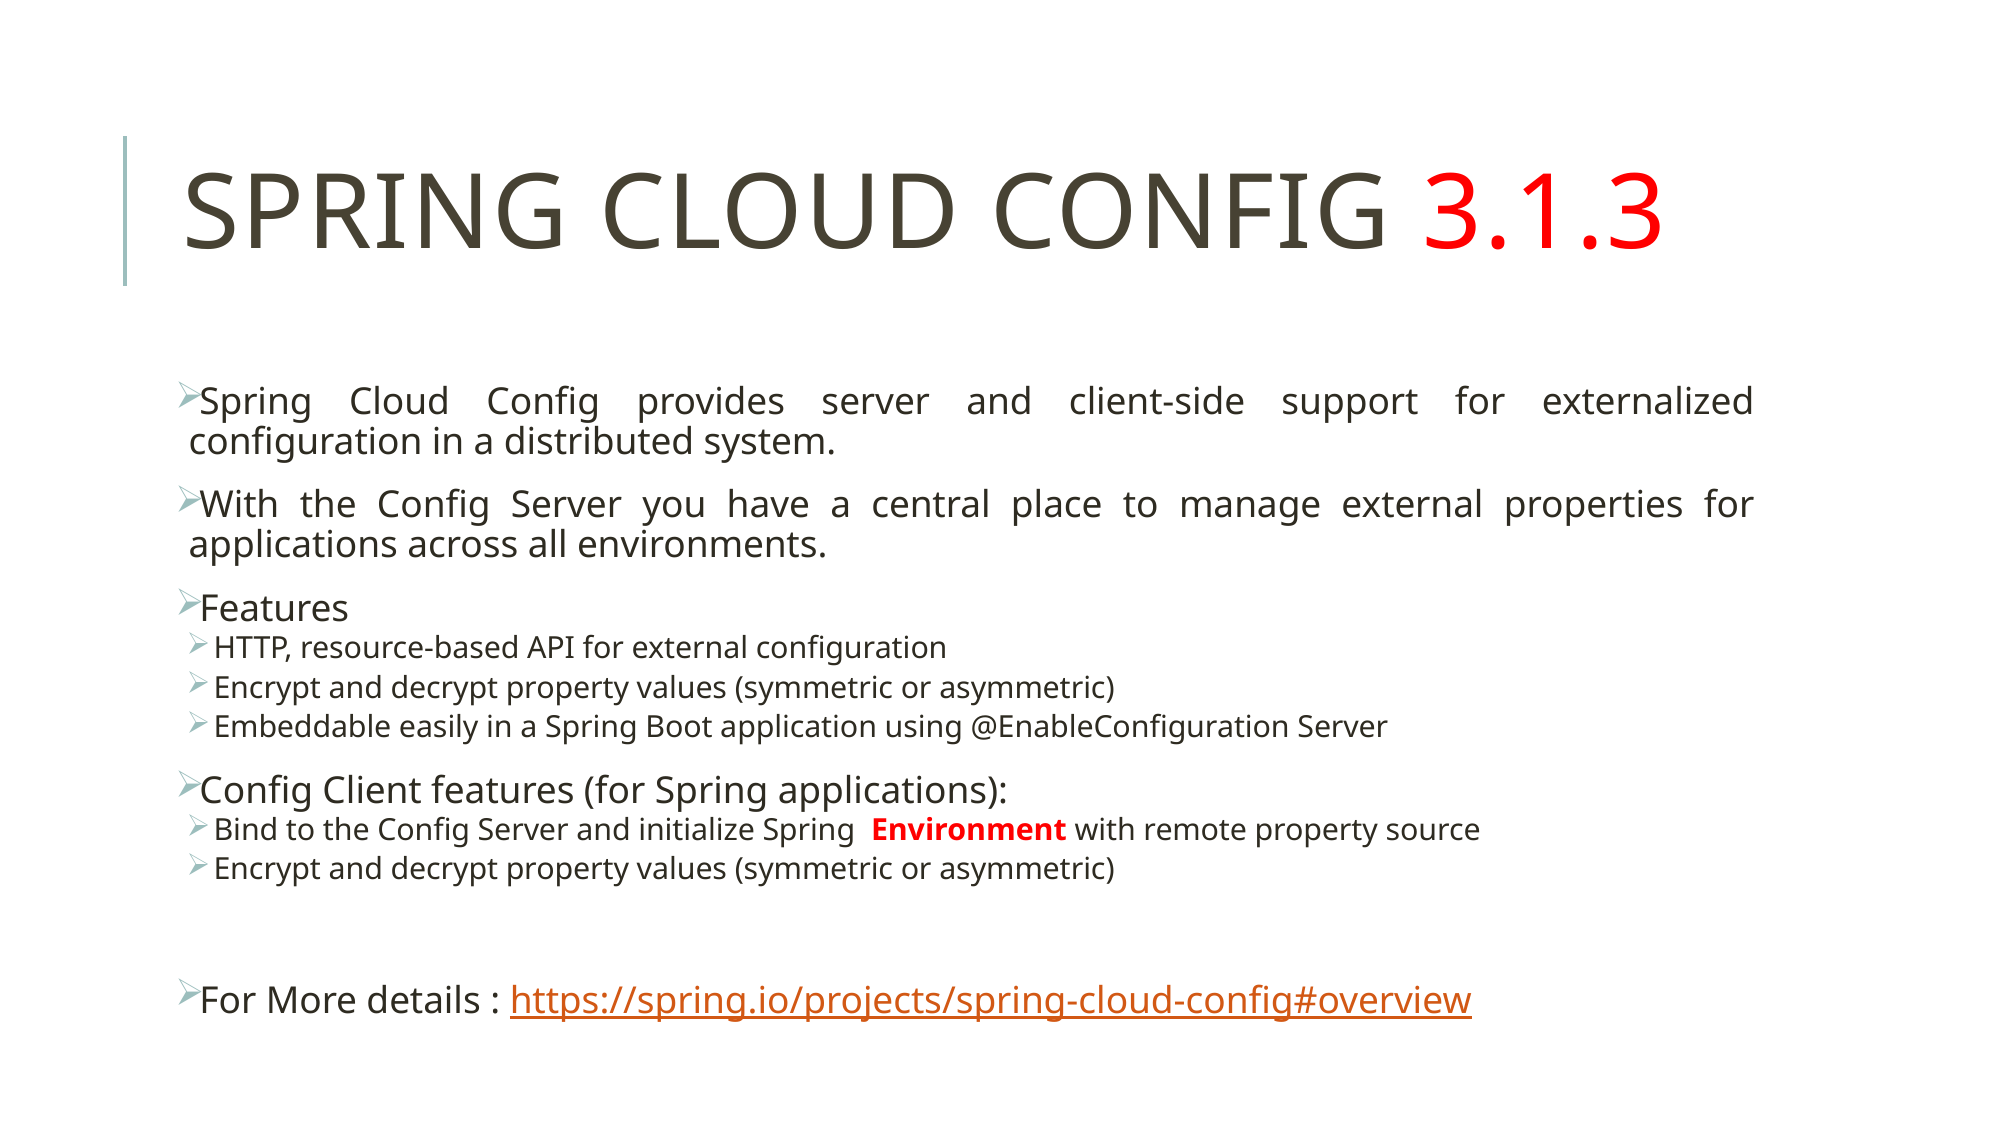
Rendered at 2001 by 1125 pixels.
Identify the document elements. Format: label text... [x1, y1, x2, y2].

list Spring Cloud Config provides server and client-side support for externalized configuration in a distributed system. With the Config Server you have a central place to manage external properties for applications across all environments. Features HTTP, resource-based API for external configuration Encrypt and decrypt property values (symmetric or asymmetric) Embeddable easily in a Spring Boot application using @EnableConfiguration Server Config Client features (for Spring applications): Bind to the Config Server and initialize Spring Environment with remote property source Encrypt and decrypt property values (symmetric or asymmetric) For More details : https://spring.io/projects/spring-cloud-config#overview [168, 375, 1763, 1035]
title Spring Cloud Config 3.1.3 [168, 96, 1763, 342]
